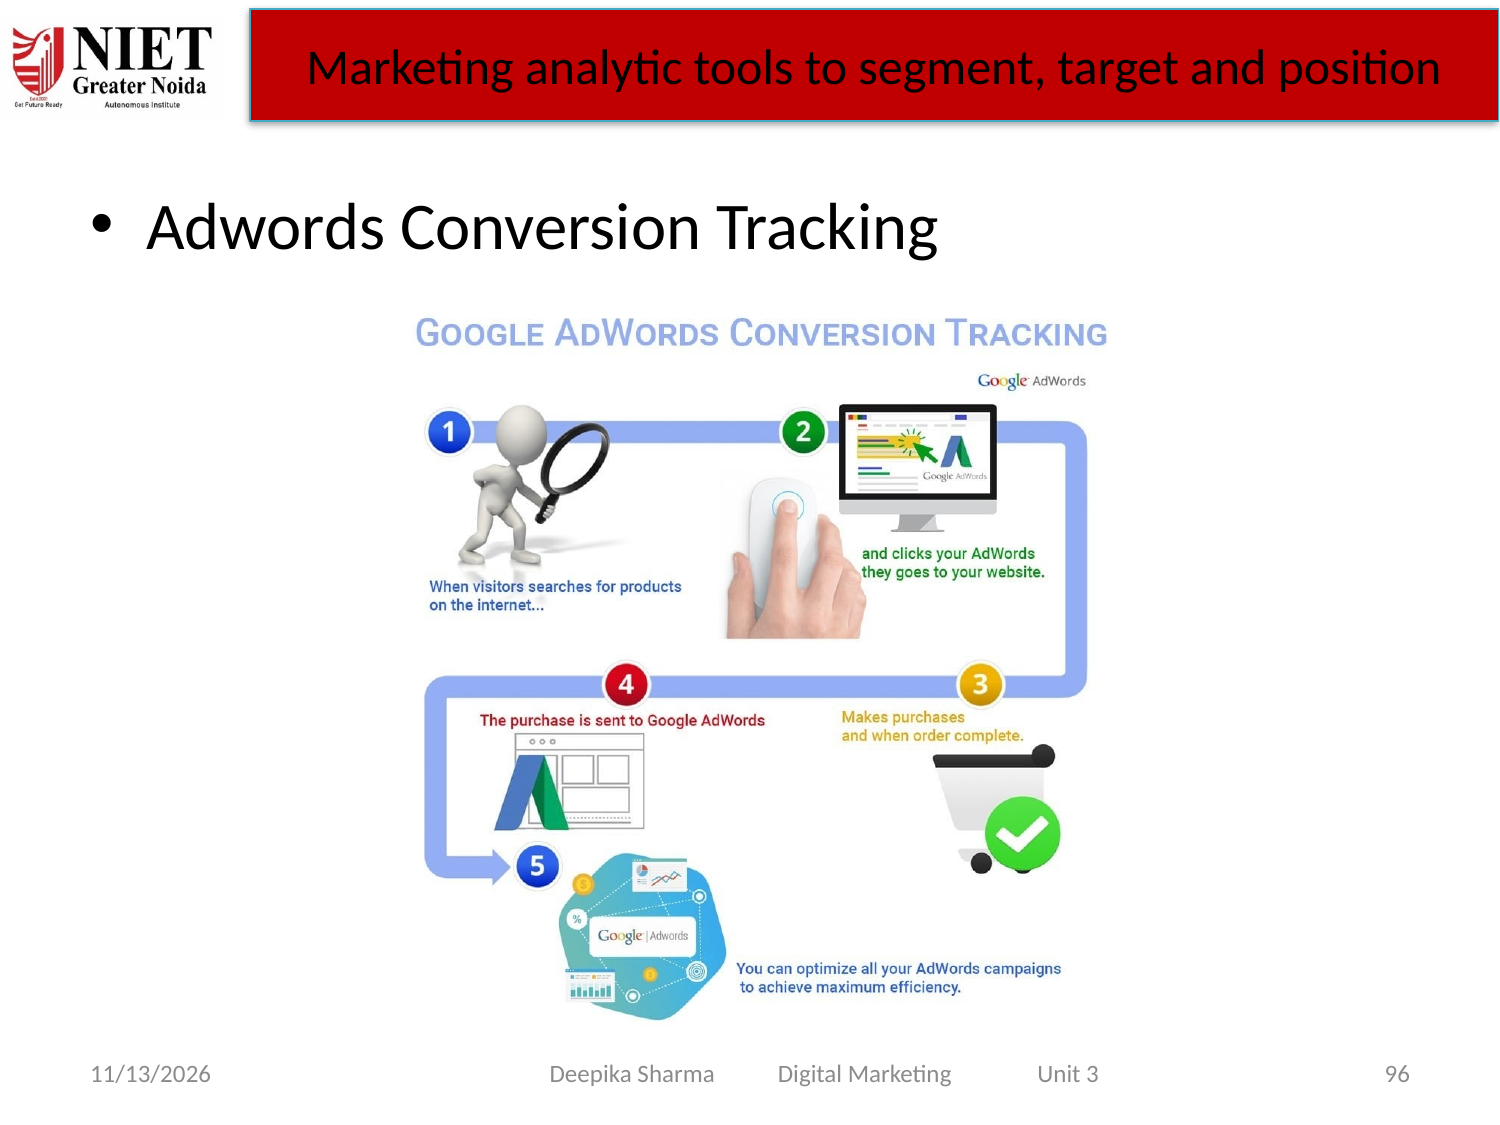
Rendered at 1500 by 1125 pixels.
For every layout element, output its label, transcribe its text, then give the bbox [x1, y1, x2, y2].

picture [387, 282, 1138, 1033]
slide_number 96 [1074, 1042, 1425, 1103]
picture [0, 16, 224, 119]
footer Deepika Sharma Digital Marketing Unit 3 [412, 1042, 1074, 1103]
list Adwords Conversion Tracking [75, 174, 1425, 918]
text_box Marketing analytic tools to segment, target and position [249, 8, 1499, 122]
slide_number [75, 1042, 412, 1103]
